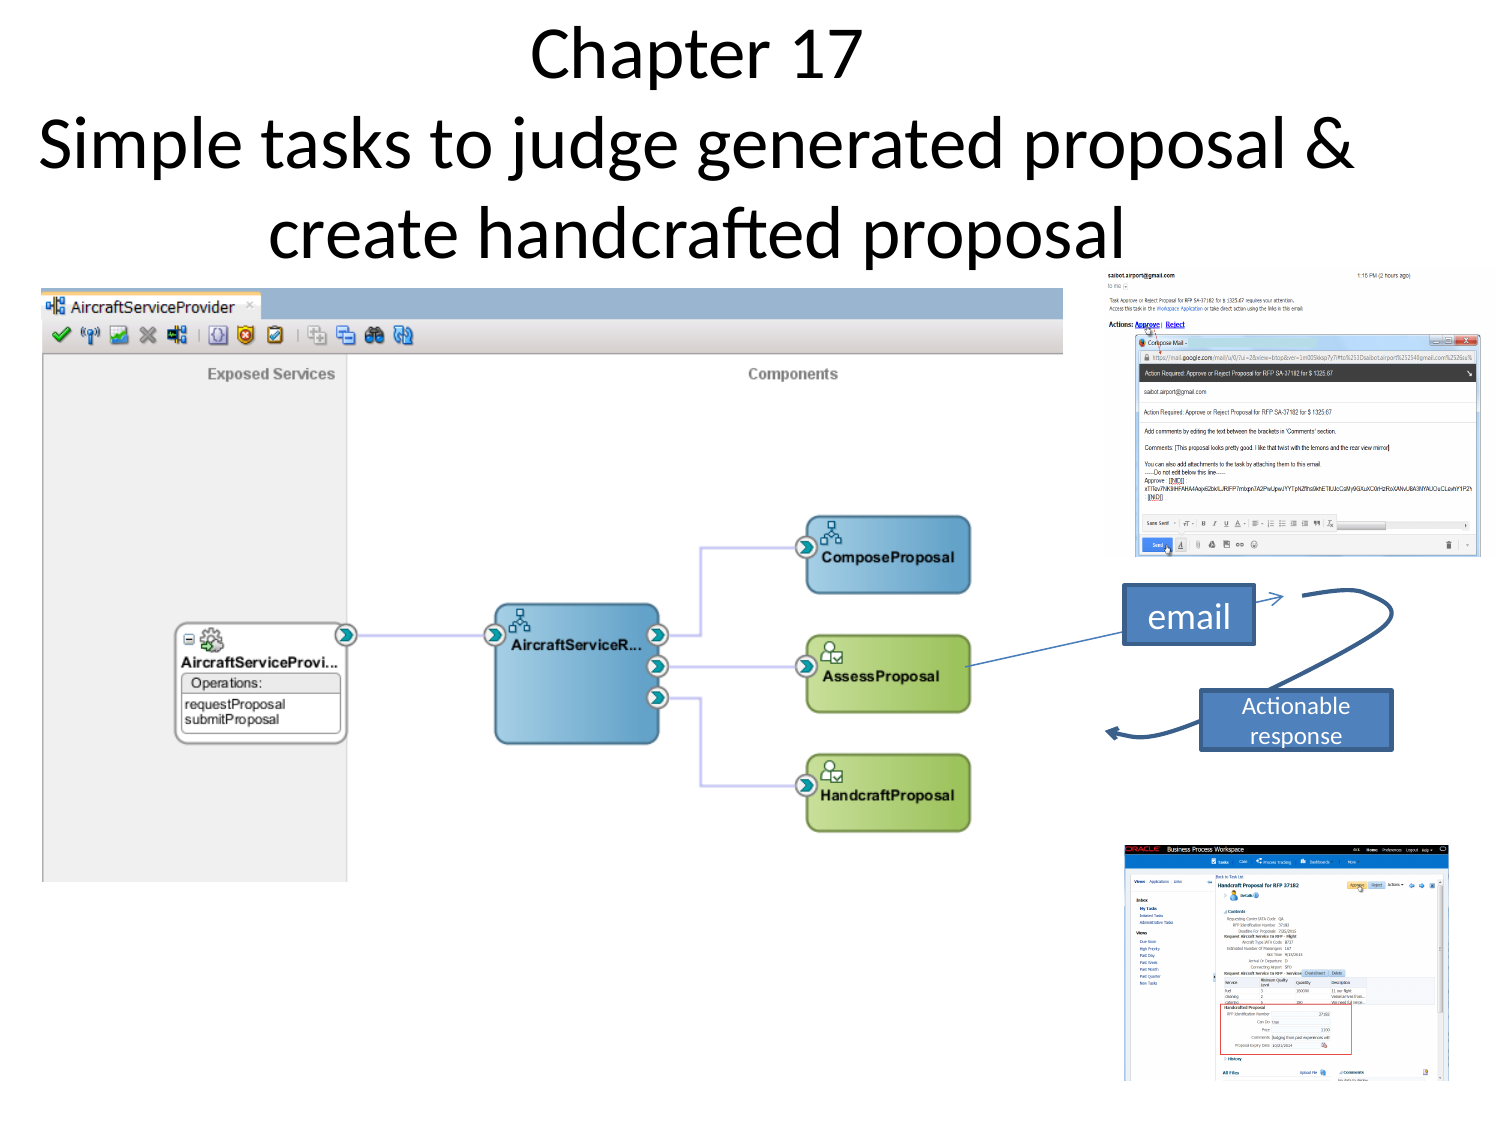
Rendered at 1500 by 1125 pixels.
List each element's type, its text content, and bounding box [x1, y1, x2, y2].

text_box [964, 595, 1285, 668]
picture [41, 288, 1063, 882]
picture [1104, 266, 1497, 557]
text_box email [1122, 583, 1256, 594]
text_box [1104, 588, 1394, 741]
picture [1124, 845, 1450, 1081]
title Chapter 17 Simple tasks to judge generated proposal & create handcrafted proposal [0, 45, 1425, 233]
text_box Actionable response [1199, 688, 1394, 752]
